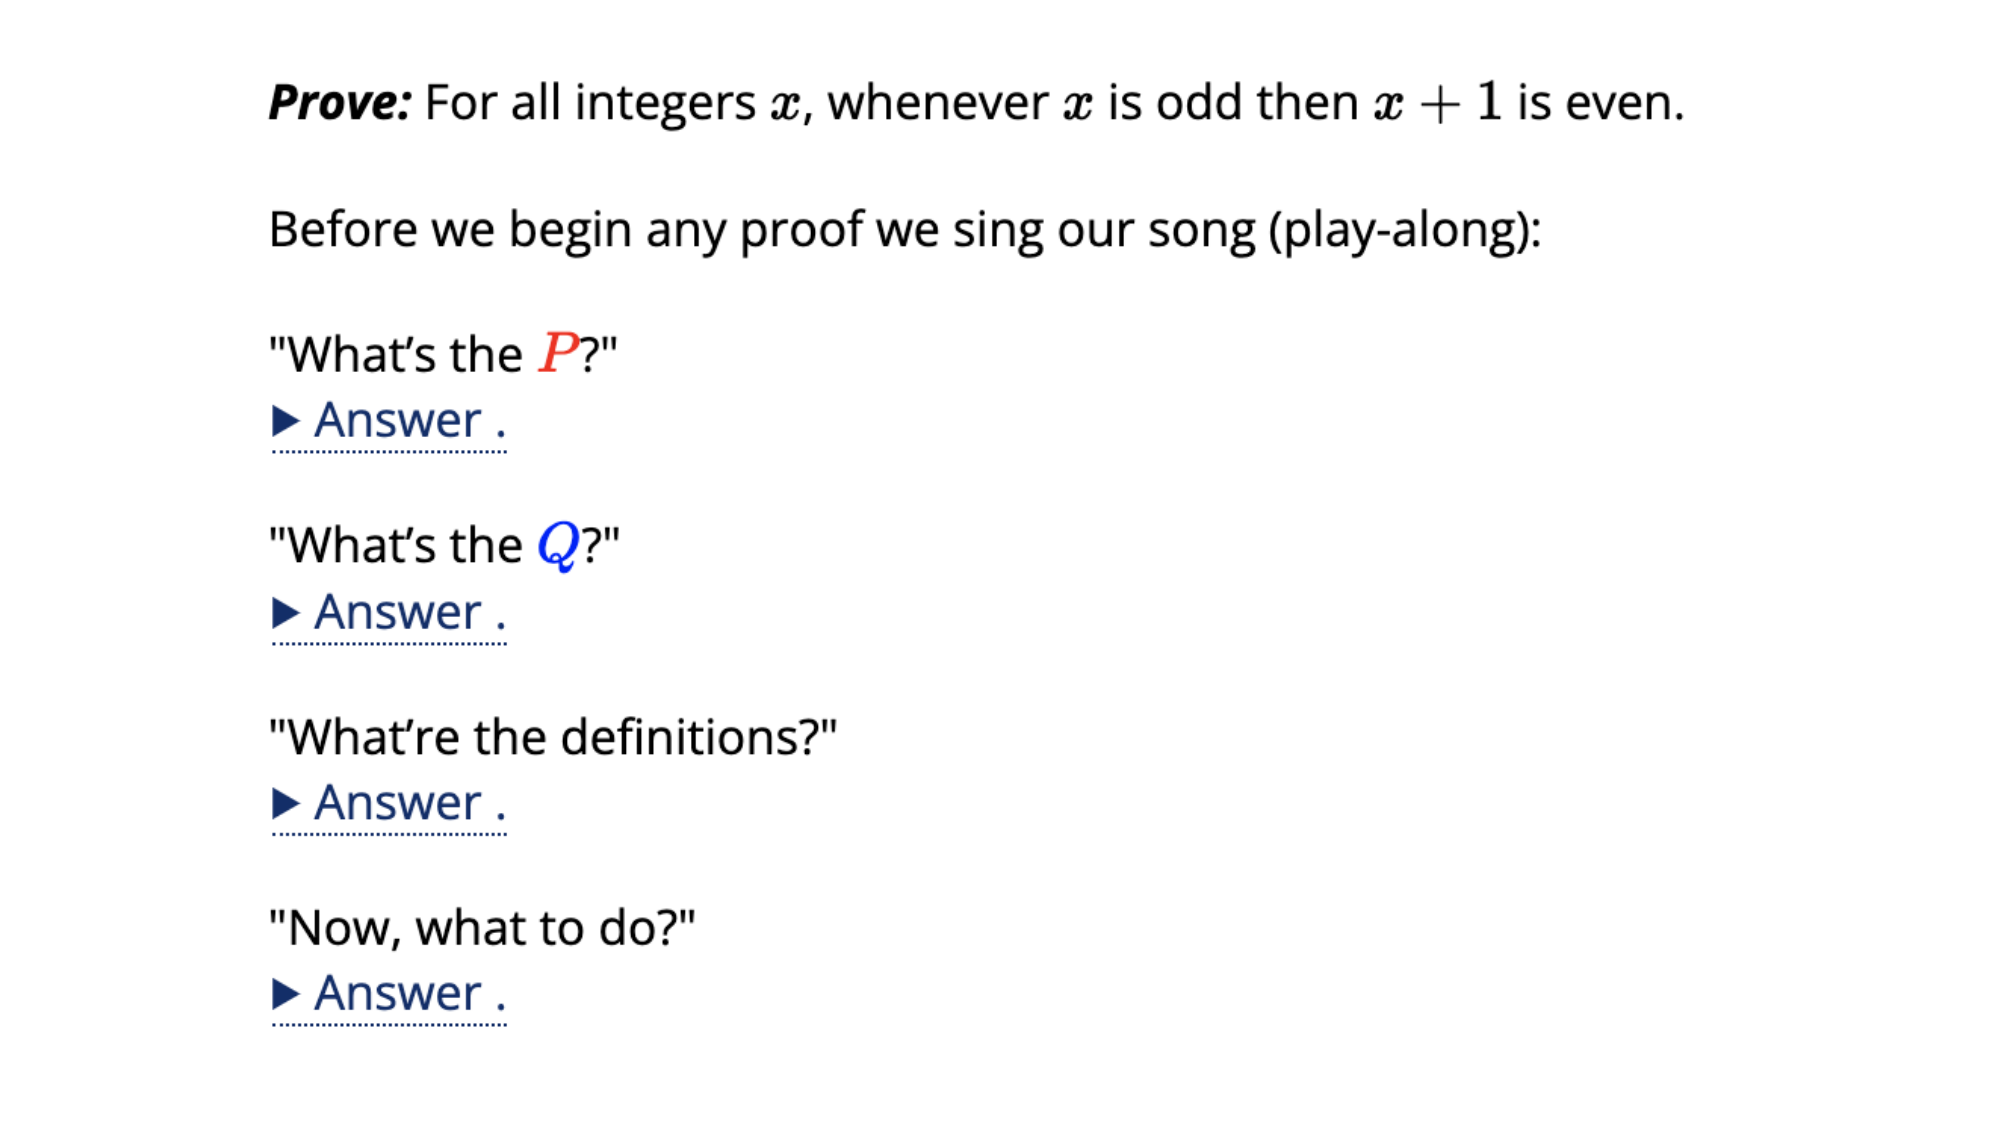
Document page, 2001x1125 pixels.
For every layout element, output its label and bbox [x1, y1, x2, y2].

picture [252, 64, 1747, 1061]
